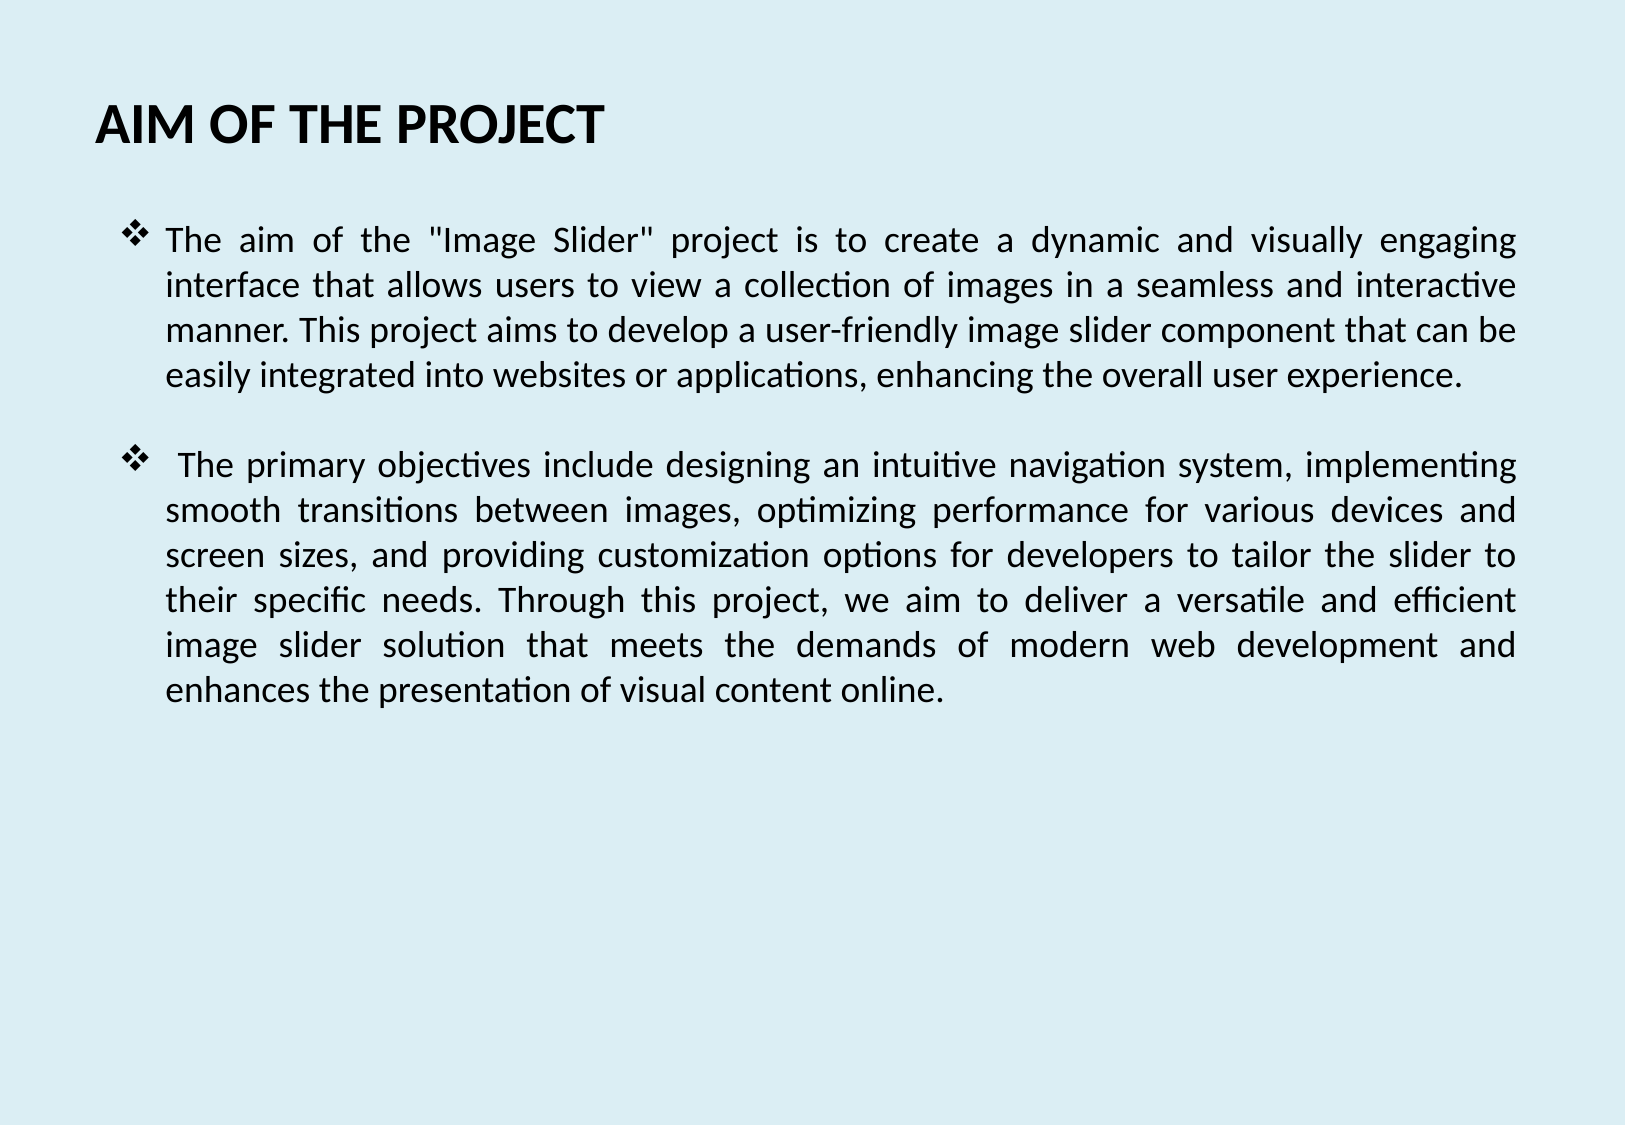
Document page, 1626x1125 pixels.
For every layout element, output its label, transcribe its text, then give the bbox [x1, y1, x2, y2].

text_box The aim of the "Image Slider" project is to create a dynamic and visually engaging interface that allows users to view a collection of images in a seamless and interactive manner. This project aims to develop a user-friendly image slider component that can be easily integrated into websites or applications, enhancing the overall user experience. The primary objectives include designing an intuitive navigation system, implementing smooth transitions between images, optimizing performance for various devices and screen sizes, and providing customization options for developers to tailor the slider to their specific needs. Through this project, we aim to deliver a versatile and efficient image slider solution that meets the demands of modern web development and enhances the presentation of visual content online. [103, 208, 1534, 718]
text_box AIM OF THE PROJECT [80, 78, 1451, 163]
